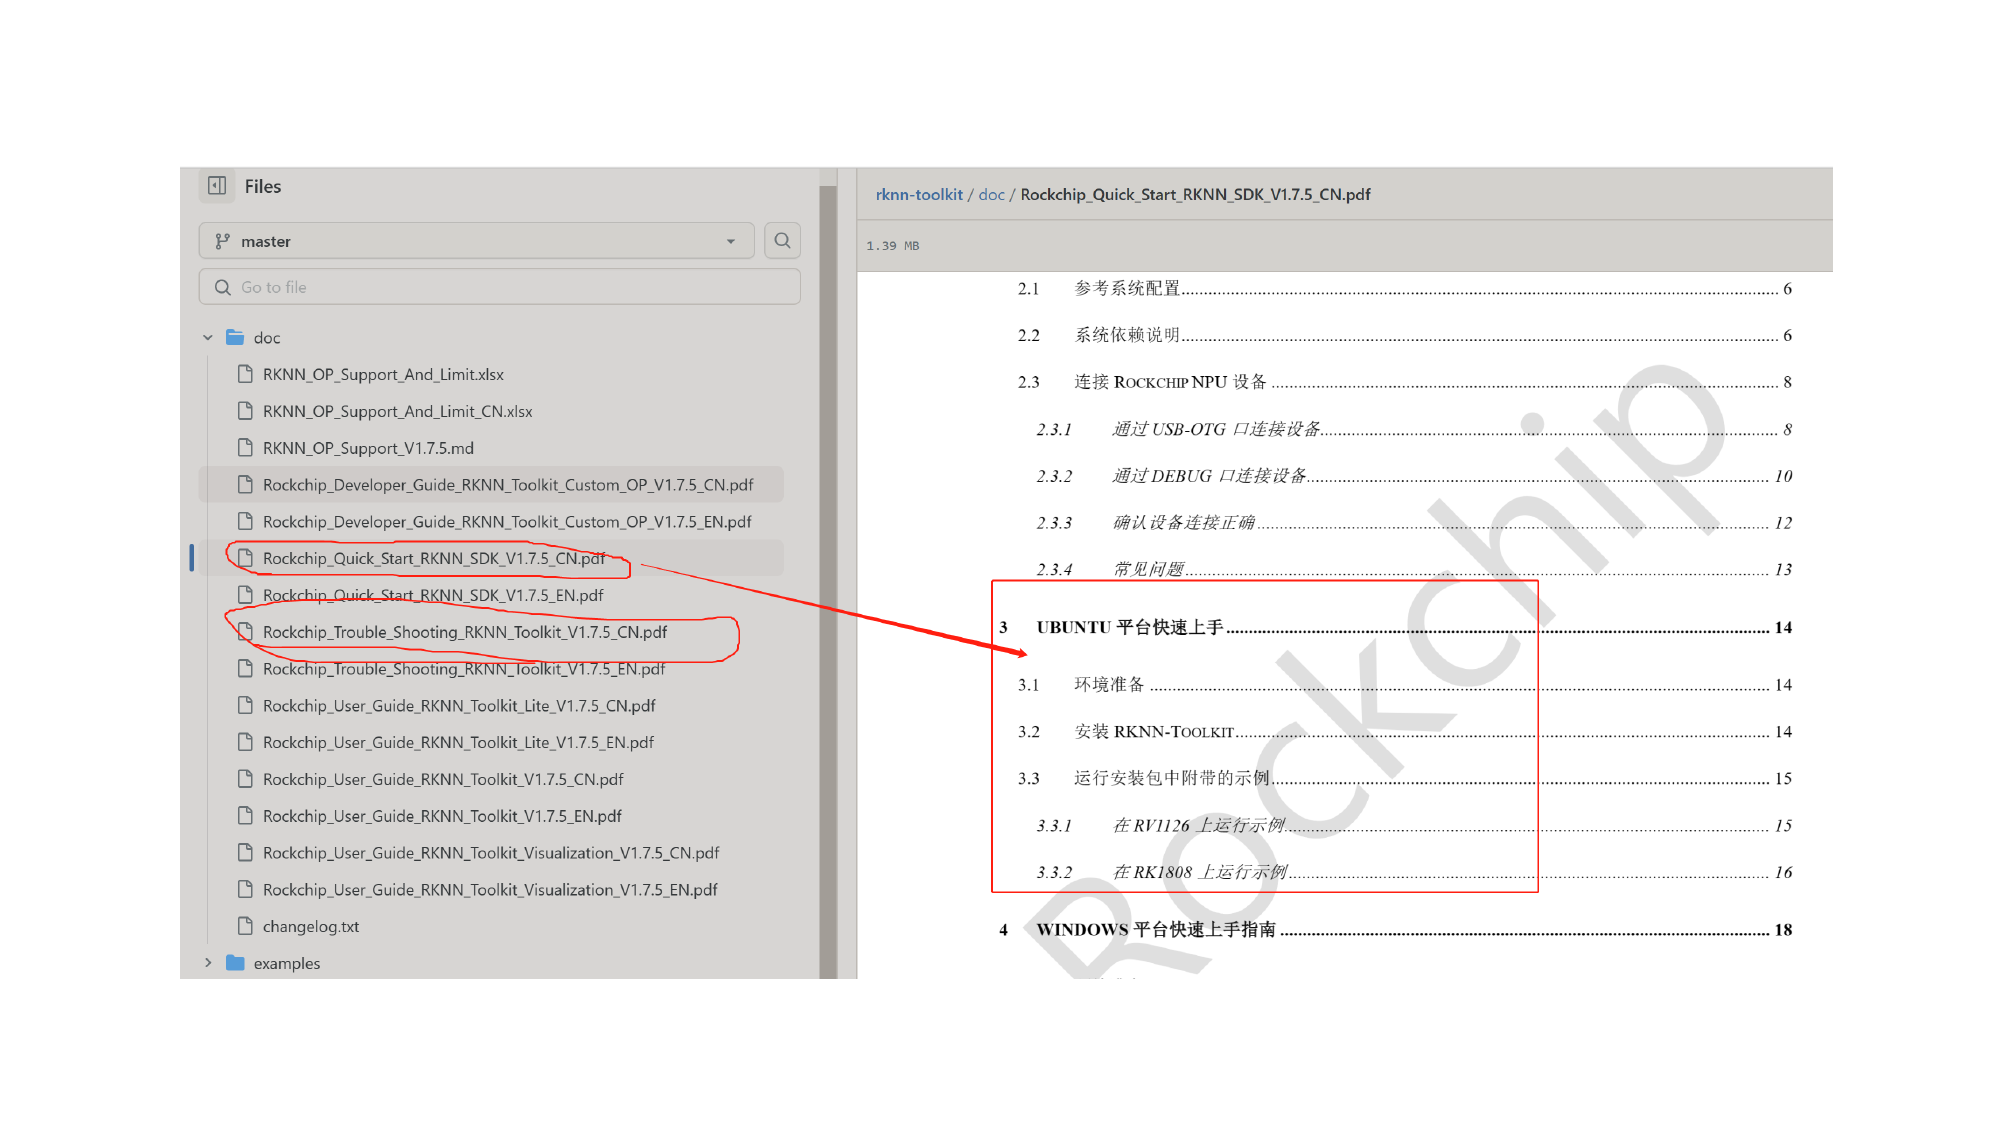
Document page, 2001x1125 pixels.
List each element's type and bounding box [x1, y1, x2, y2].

picture [179, 166, 1833, 979]
